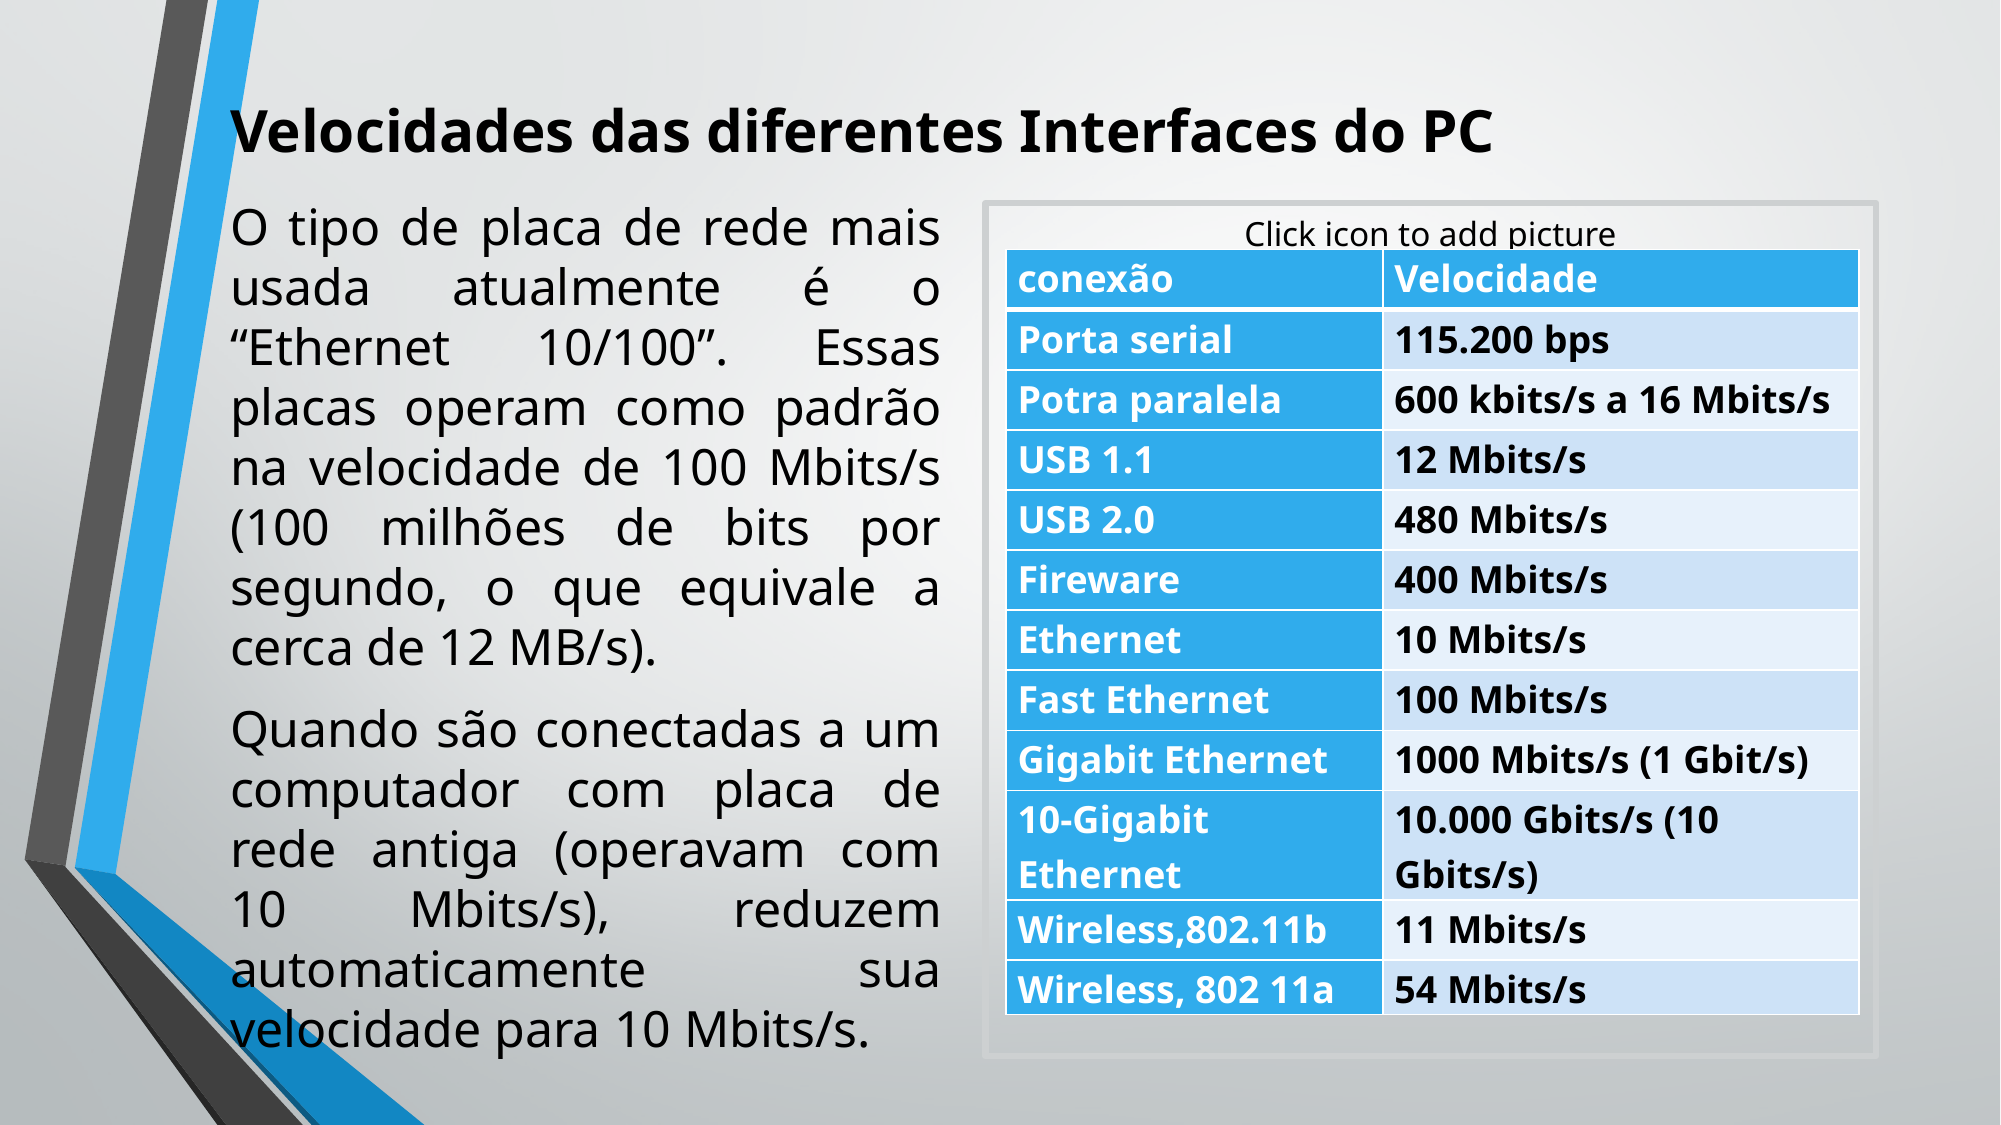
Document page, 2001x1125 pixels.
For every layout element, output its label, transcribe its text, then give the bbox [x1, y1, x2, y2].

list O tipo de placa de rede mais usada atualmente é o “Ethernet 10/100”. Essas placas operam como padrão na velocidade de 100 Mbits/s (100 milhões de bits por segundo, o que equivale a cerca de 12 MB/s). Quando são conectadas a um computador com placa de rede antiga (operavam com 10 Mbits/s), reduzem automaticamente sua velocidade para 10 Mbits/s. [215, 200, 957, 1054]
picture [988, 205, 1874, 1054]
title Velocidades das diferentes Interfaces do PC [215, 59, 1622, 172]
